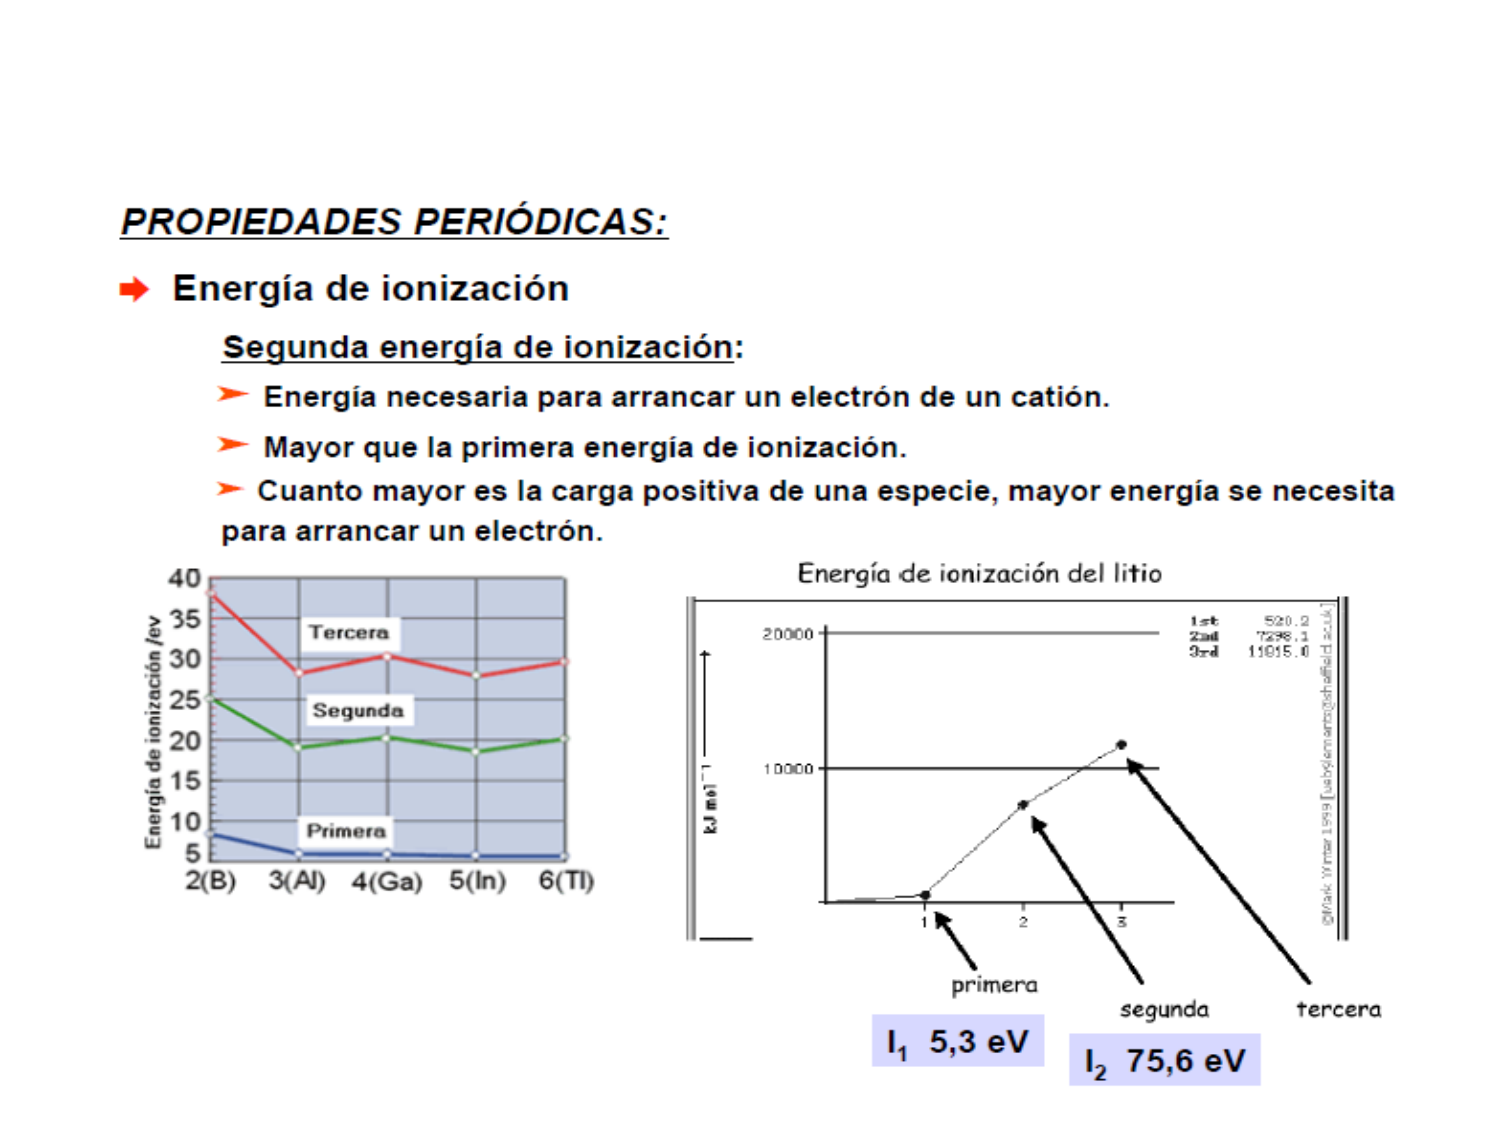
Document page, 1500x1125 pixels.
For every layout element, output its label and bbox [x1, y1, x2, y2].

picture [52, 172, 1448, 1107]
